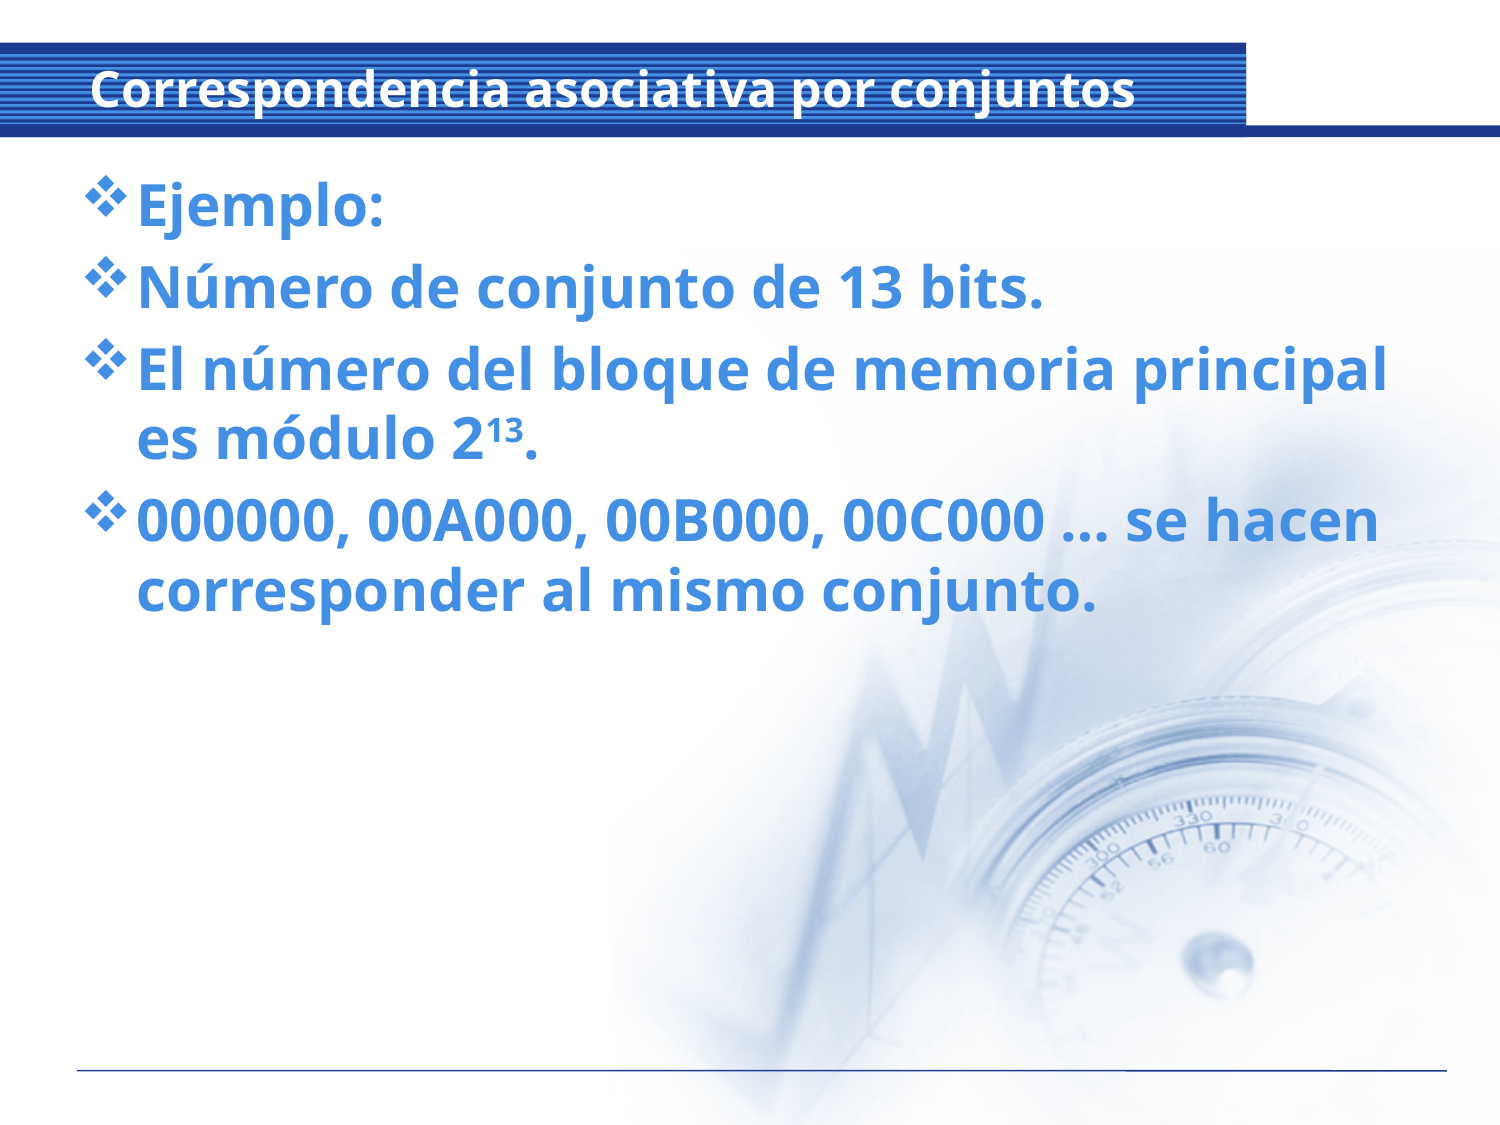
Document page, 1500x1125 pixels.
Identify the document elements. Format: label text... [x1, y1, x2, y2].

title Correspondencia asociativa por conjuntos [5, 37, 1235, 138]
list Ejemplo: Número de conjunto de 13 bits. El número del bloque de memoria principal es módulo 213. 000000, 00A000, 00B000, 00C000 … se hacen corresponder al mismo conjunto. [64, 160, 1425, 1038]
picture [1235, 54, 1247, 124]
picture [0, 54, 5, 124]
picture [383, 236, 1500, 1125]
